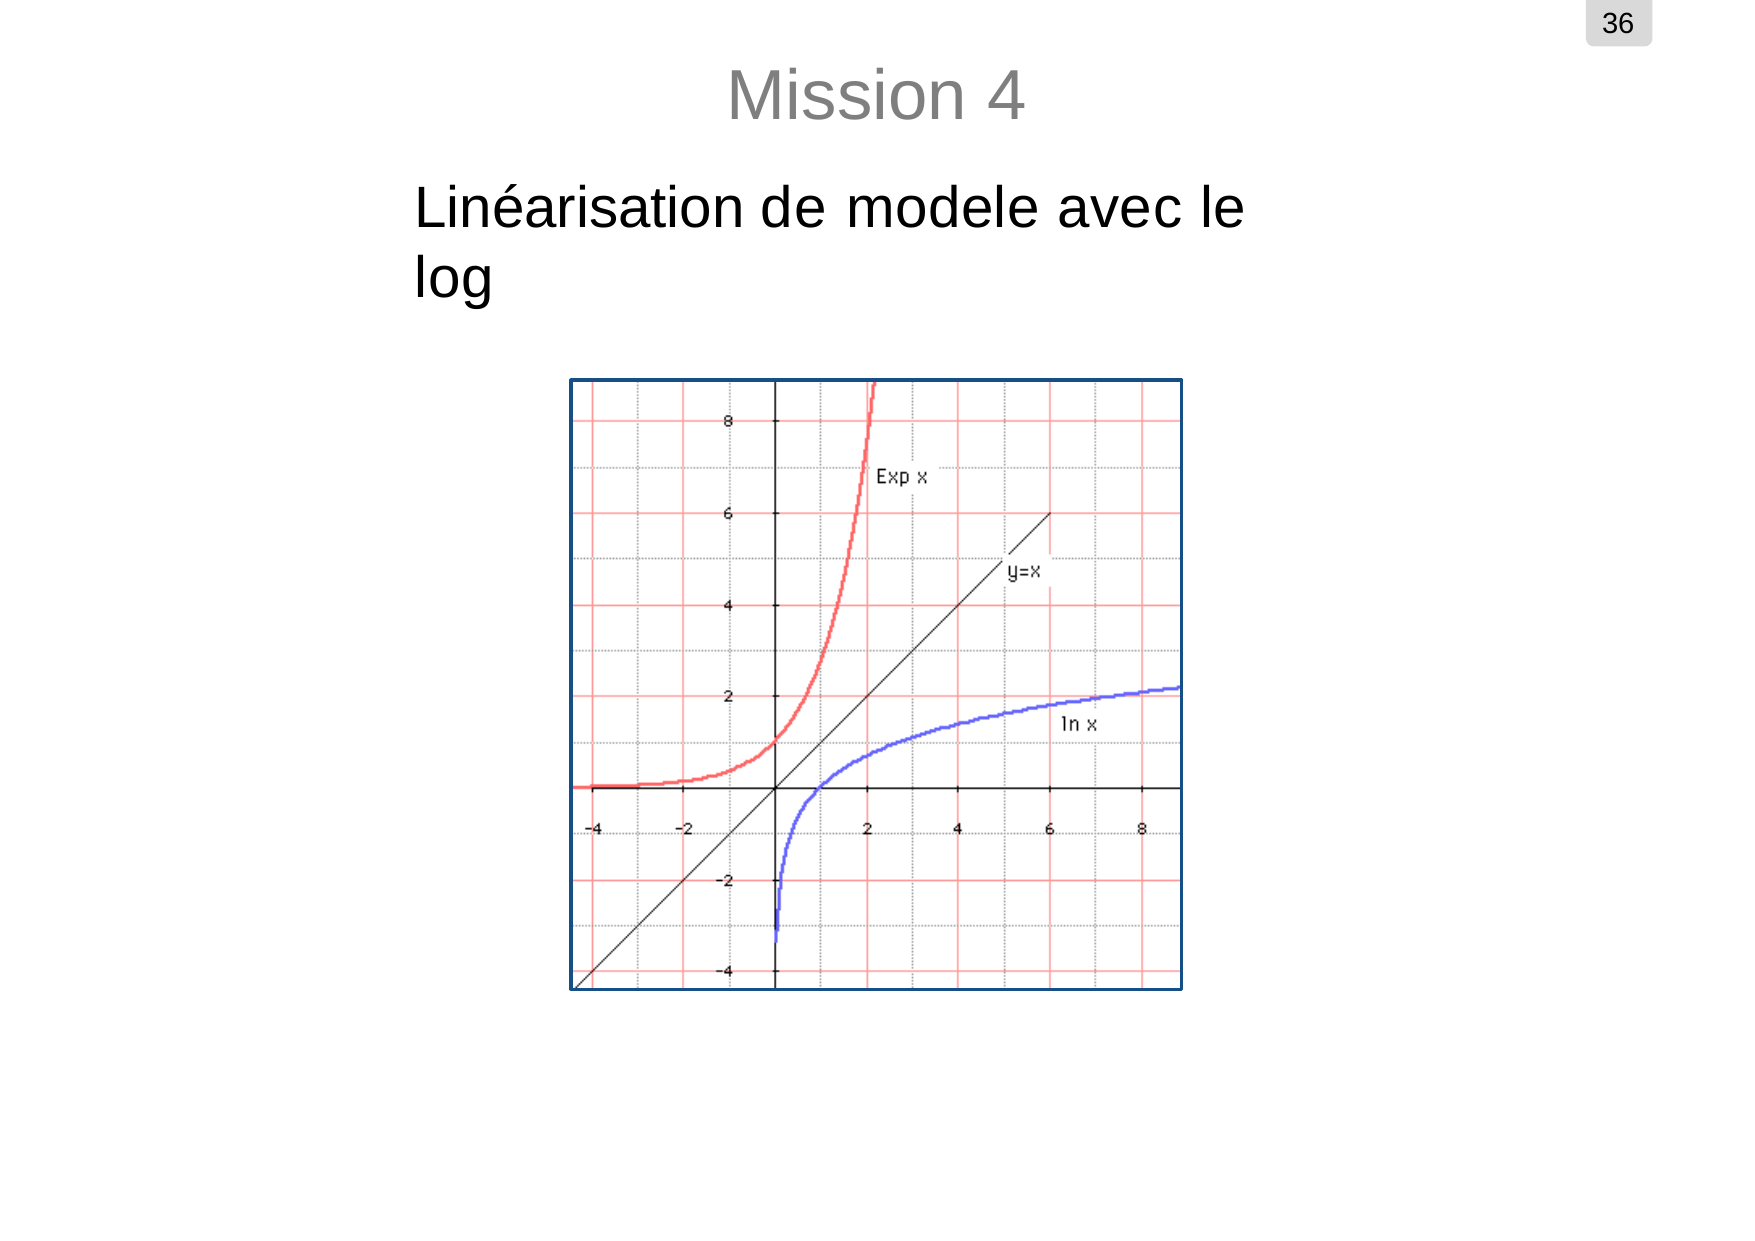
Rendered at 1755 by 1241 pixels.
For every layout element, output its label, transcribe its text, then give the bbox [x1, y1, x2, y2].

text_box 36 [1599, 2, 1637, 40]
title Mission 4 [724, 45, 1030, 167]
text_box [571, 380, 1182, 990]
text_box Linéarisation de modele avec le log [412, 167, 1341, 309]
